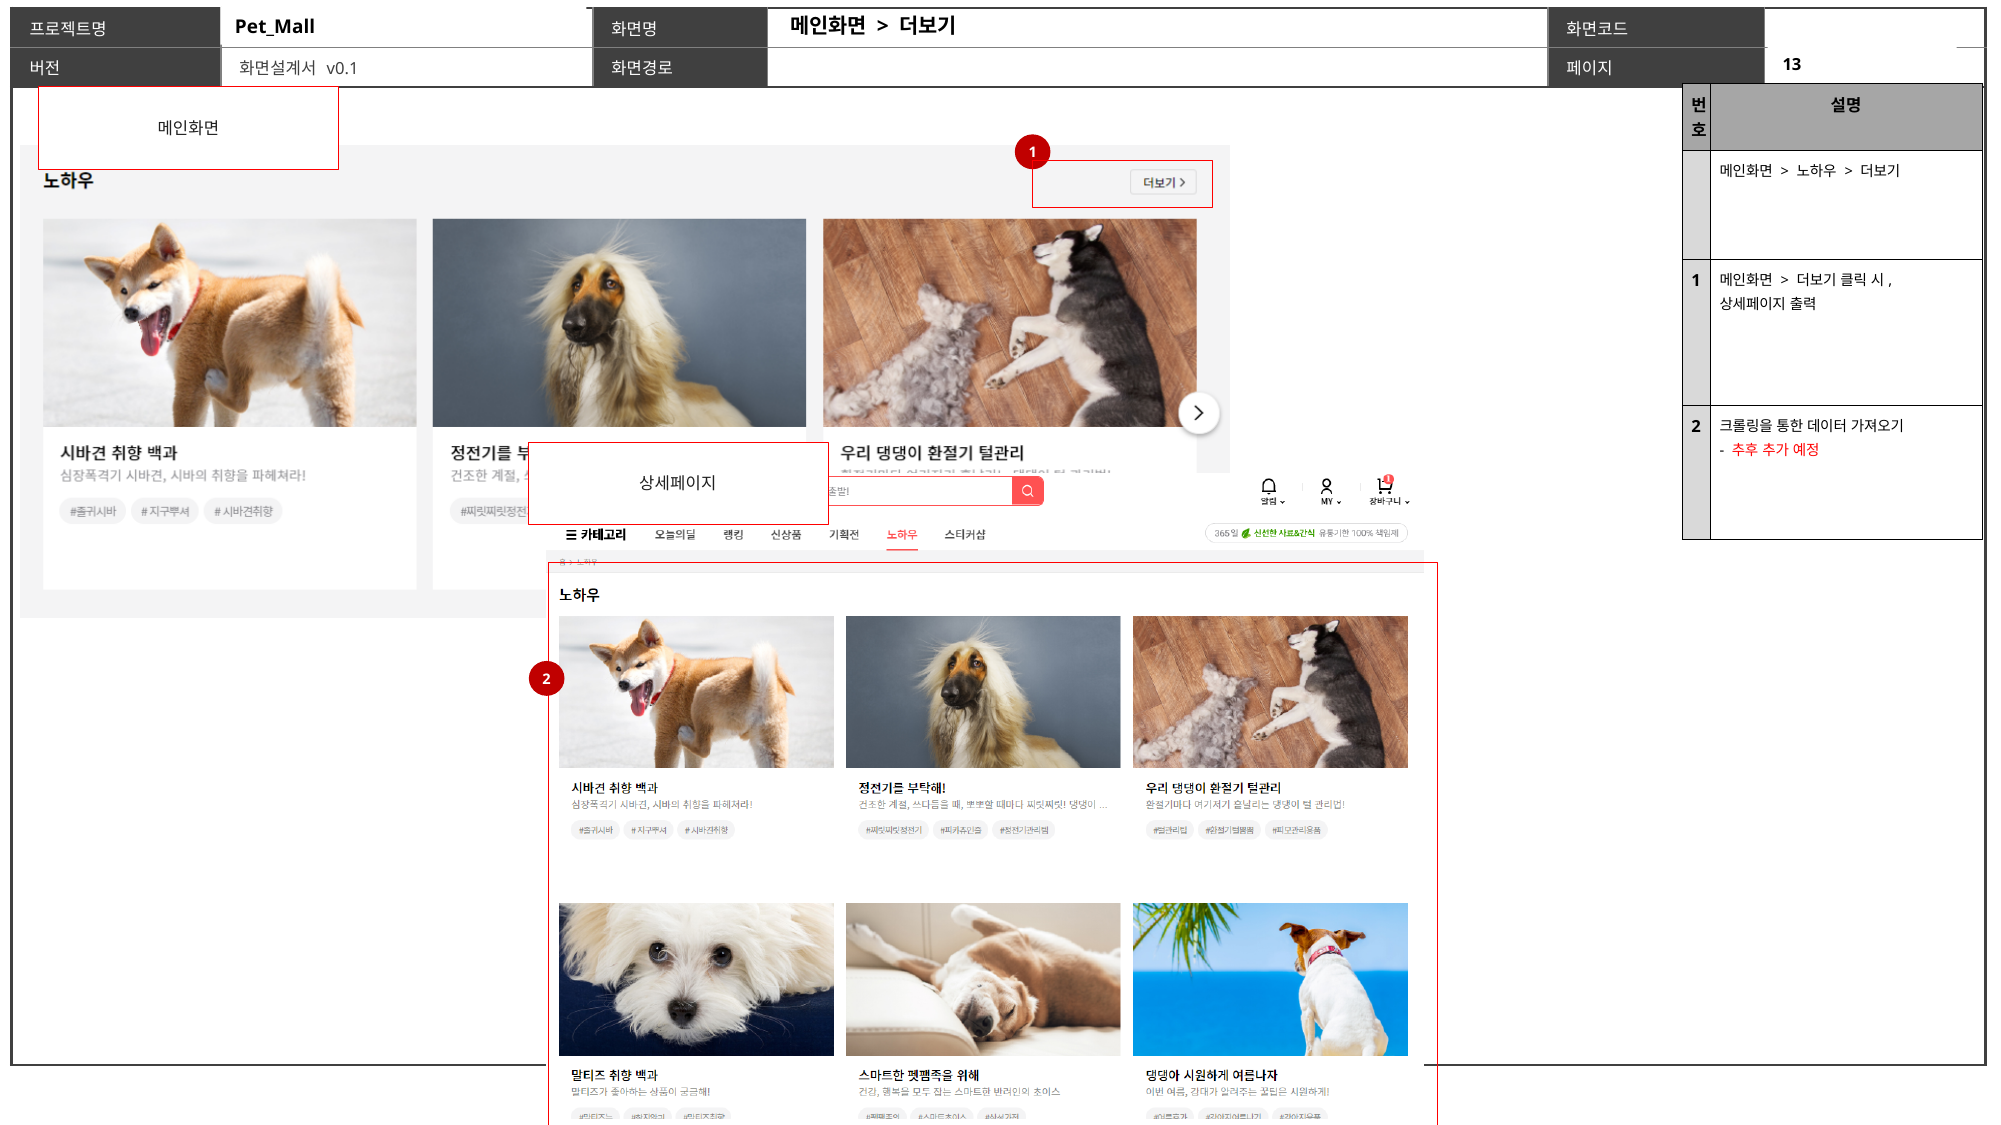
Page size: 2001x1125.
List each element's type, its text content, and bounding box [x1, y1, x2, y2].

table_cell 메인화면 > 더보기 클릭 시, 상세페이지 출력 [1711, 260, 1982, 405]
text_box Pet_Mall [220, 7, 587, 45]
text_box 메인화면 [38, 86, 339, 143]
table_cell 2 [1683, 406, 1710, 539]
table_cell 1 [1683, 260, 1710, 405]
table_cell [1683, 151, 1710, 259]
table_cell 크롤링을 통한 데이터 가져오기 - 추후 추가 예정 [1711, 406, 1982, 539]
table_cell 메인화면 > 노하우 > 더보기 [1711, 151, 1982, 259]
text_box 2 [528, 661, 541, 695]
table_header 번호 [1683, 84, 1710, 150]
text_box 1 [1017, 134, 1049, 143]
text_box 13 [1767, 44, 1957, 83]
text_box [1426, 562, 1437, 1125]
picture [20, 145, 1424, 1119]
text_box 메인화면 > 더보기 [775, 0, 1402, 48]
table_header 설명 [1711, 84, 1982, 150]
